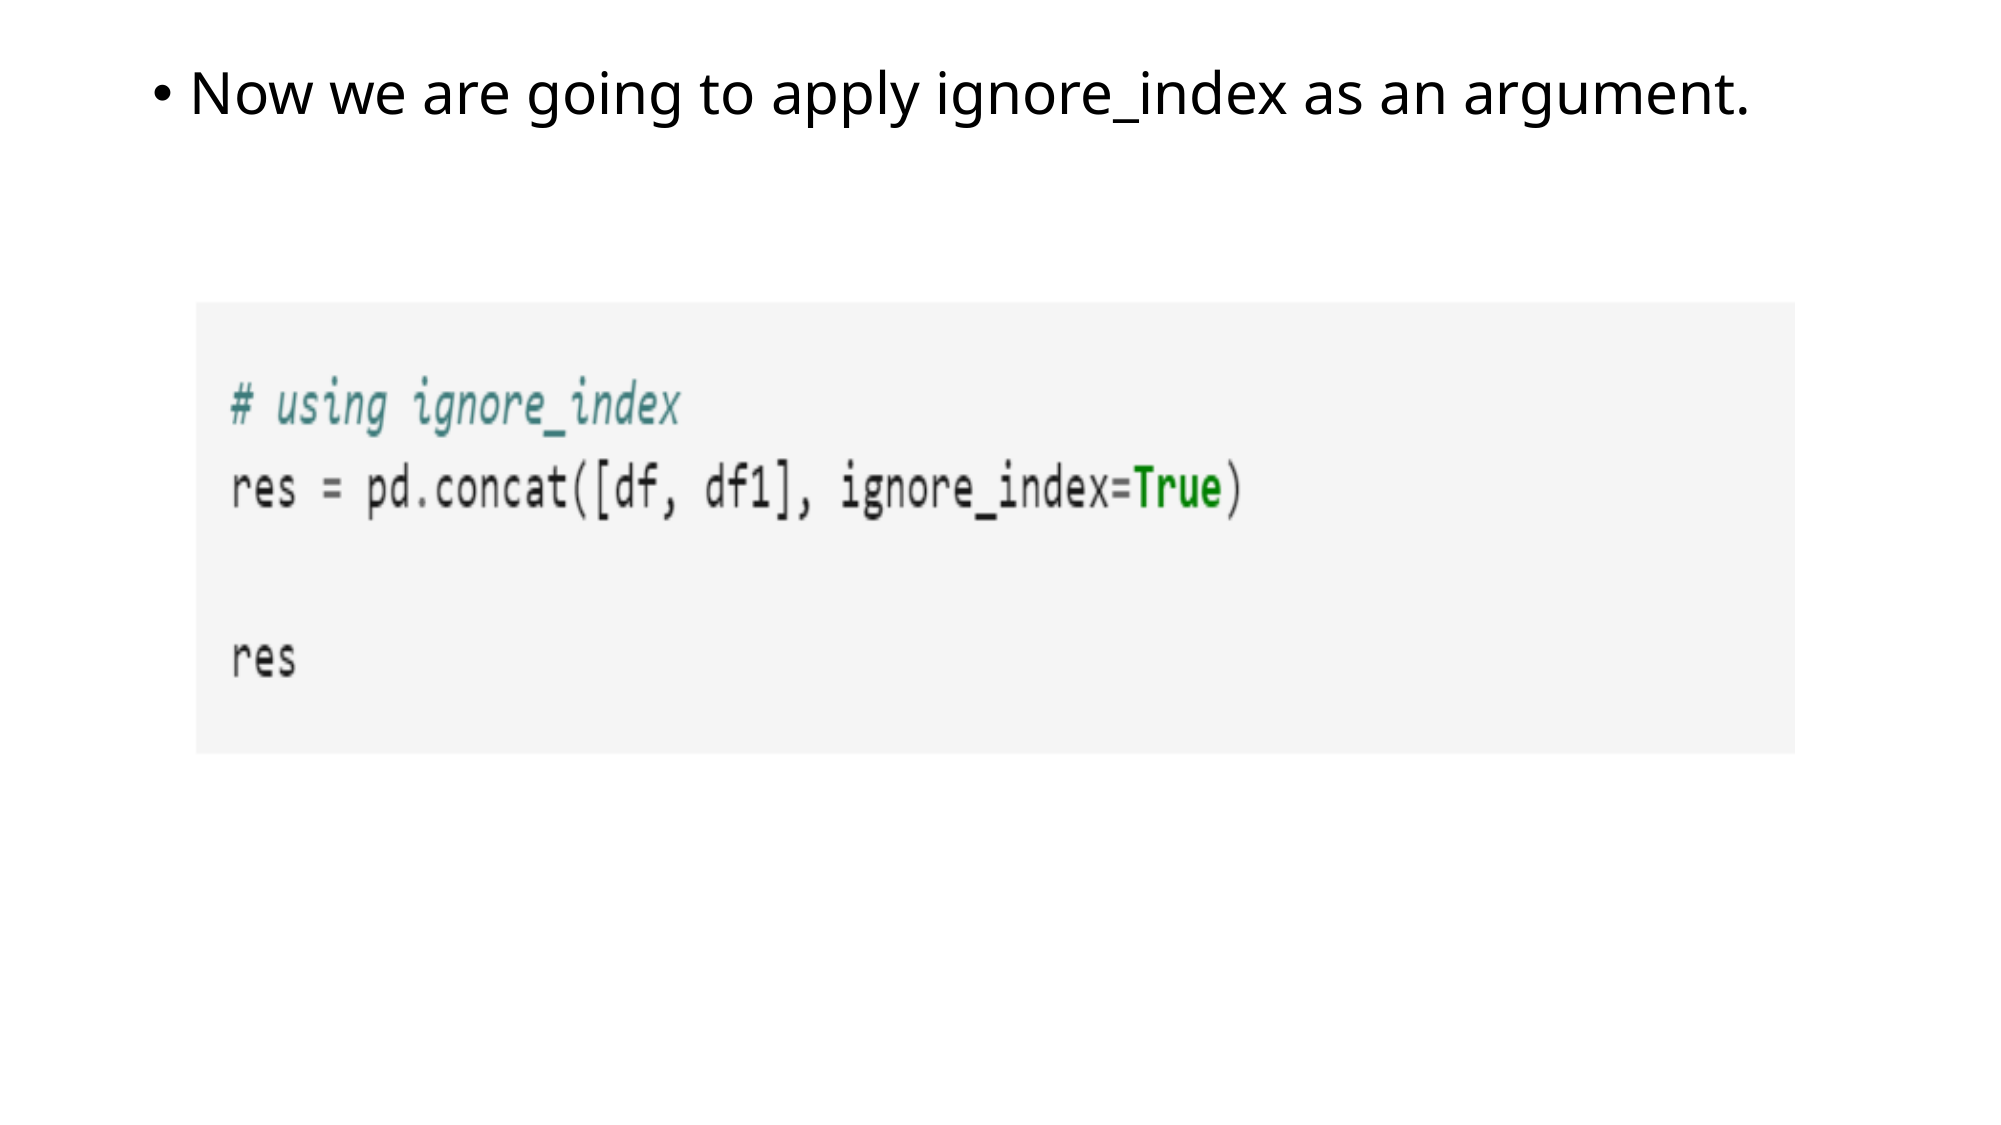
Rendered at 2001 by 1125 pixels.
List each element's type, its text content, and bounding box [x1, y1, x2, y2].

list Now we are going to apply ignore_index as an argument. [137, 57, 1863, 1014]
picture [165, 261, 1796, 826]
